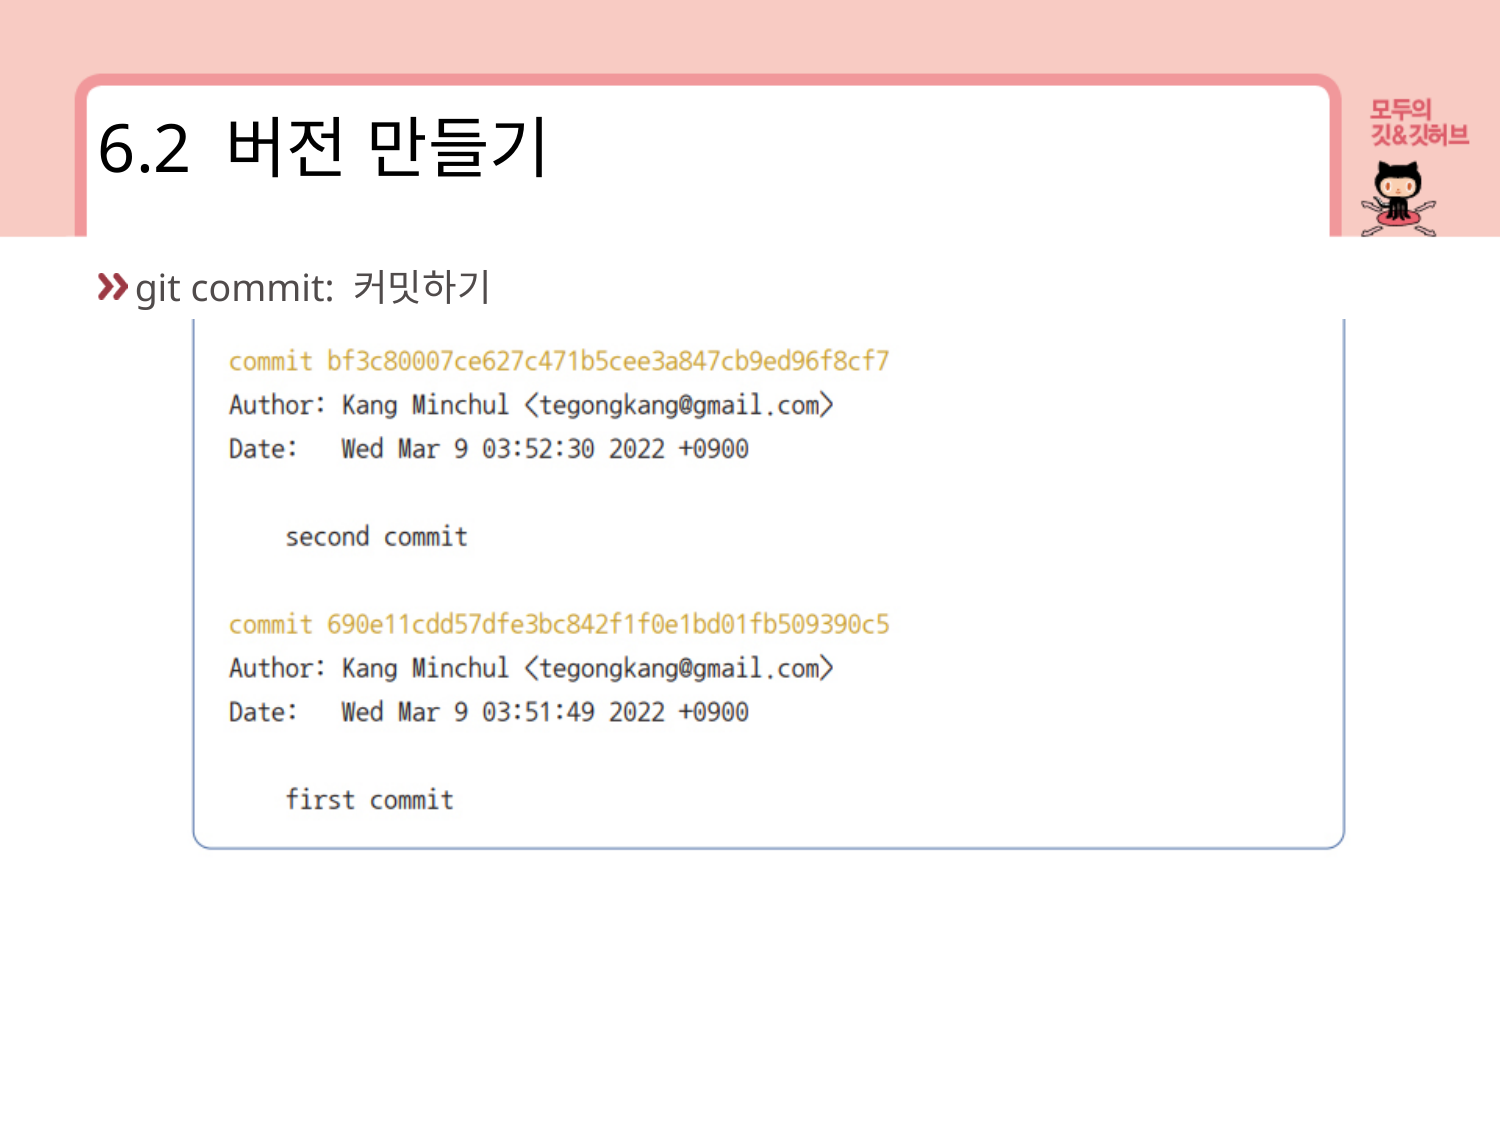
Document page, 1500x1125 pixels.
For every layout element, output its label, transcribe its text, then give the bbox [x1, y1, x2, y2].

text_box 6.2 버전 만들기 [82, 61, 1413, 193]
picture [0, 0, 1500, 1125]
text_box git commit: 커밋하기 [82, 252, 1413, 1067]
